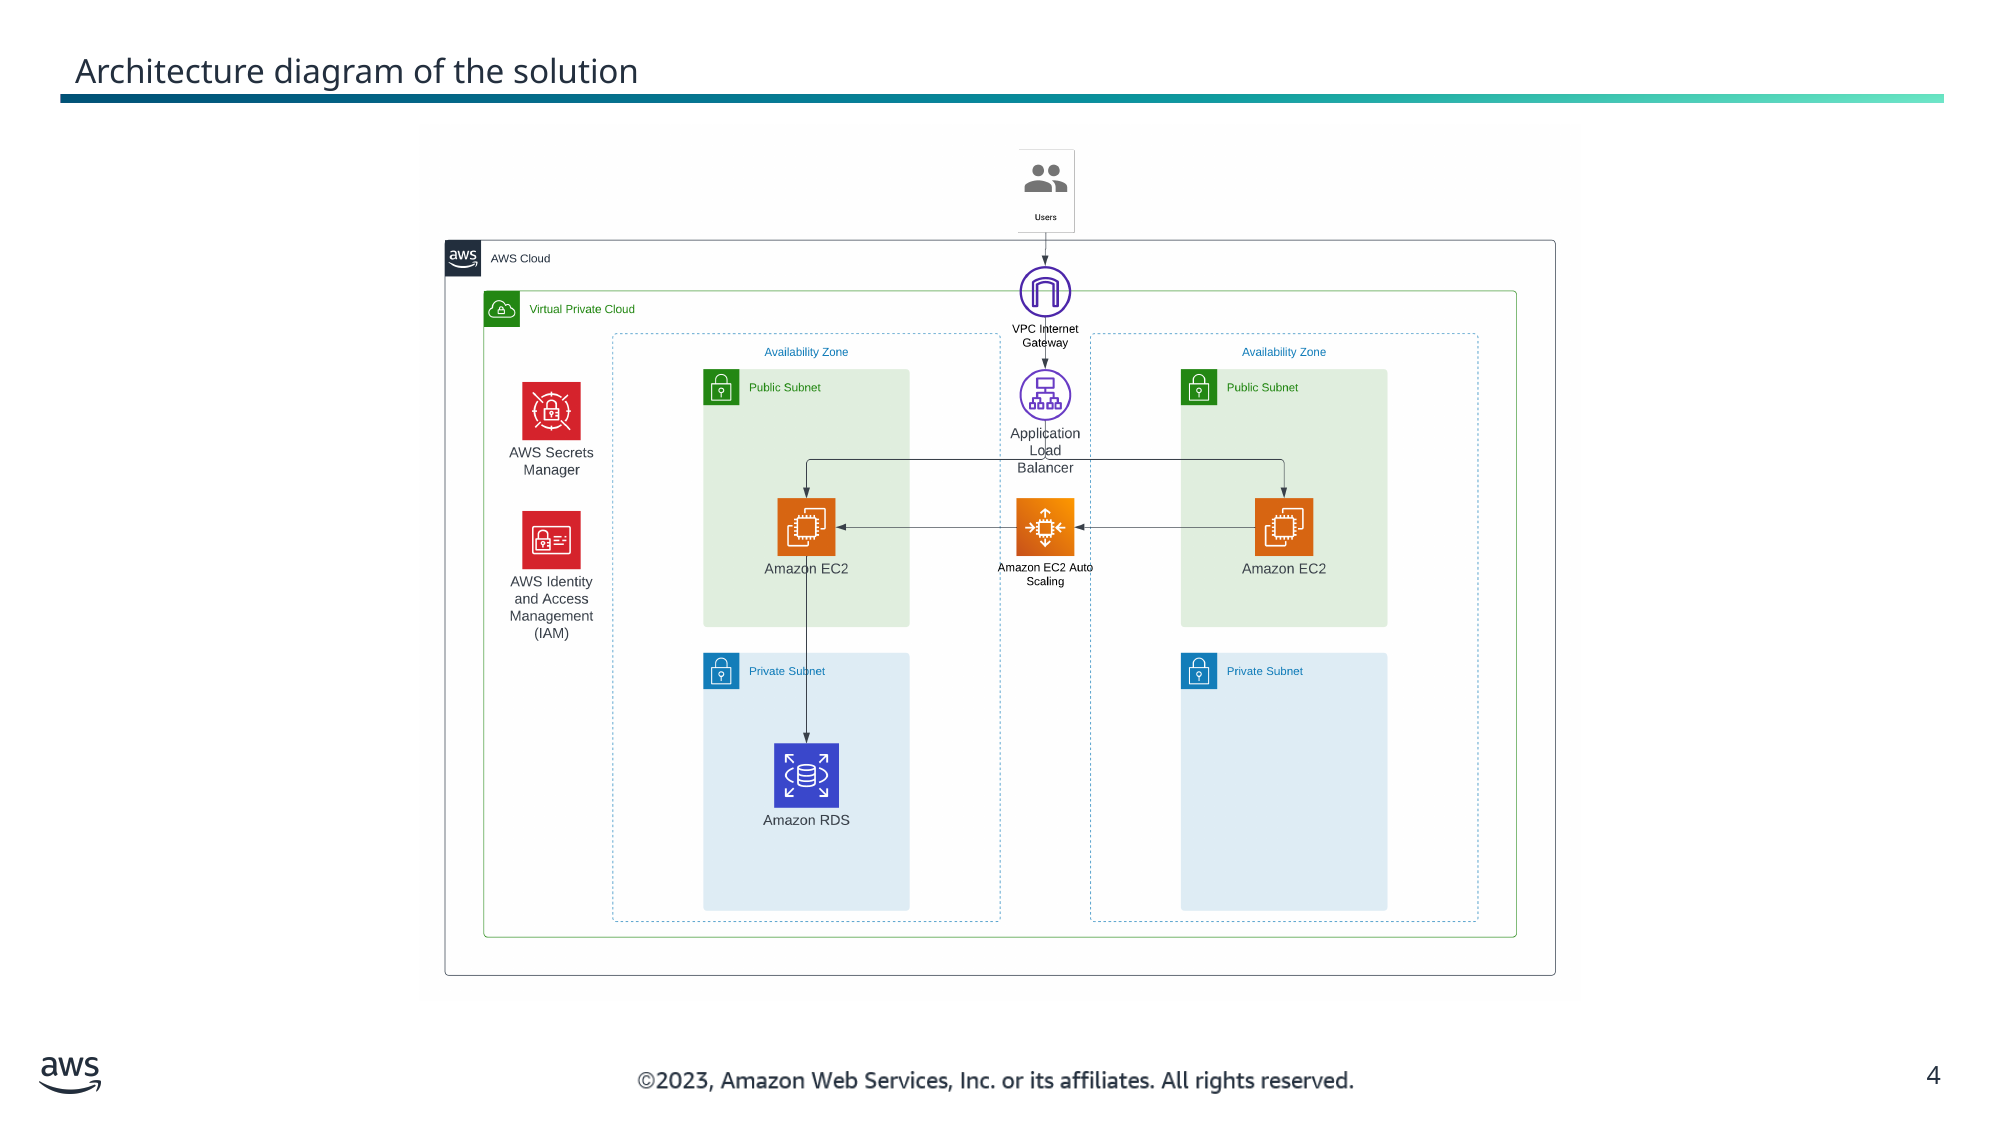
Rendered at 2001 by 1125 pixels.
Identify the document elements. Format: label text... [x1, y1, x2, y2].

picture [621, 1057, 1378, 1109]
slide_number 4 [1861, 1057, 1941, 1095]
picture [419, 123, 1581, 1002]
title Architecture diagram of the solution [60, 49, 1941, 97]
picture [39, 1057, 101, 1094]
picture [694, 94, 1944, 103]
